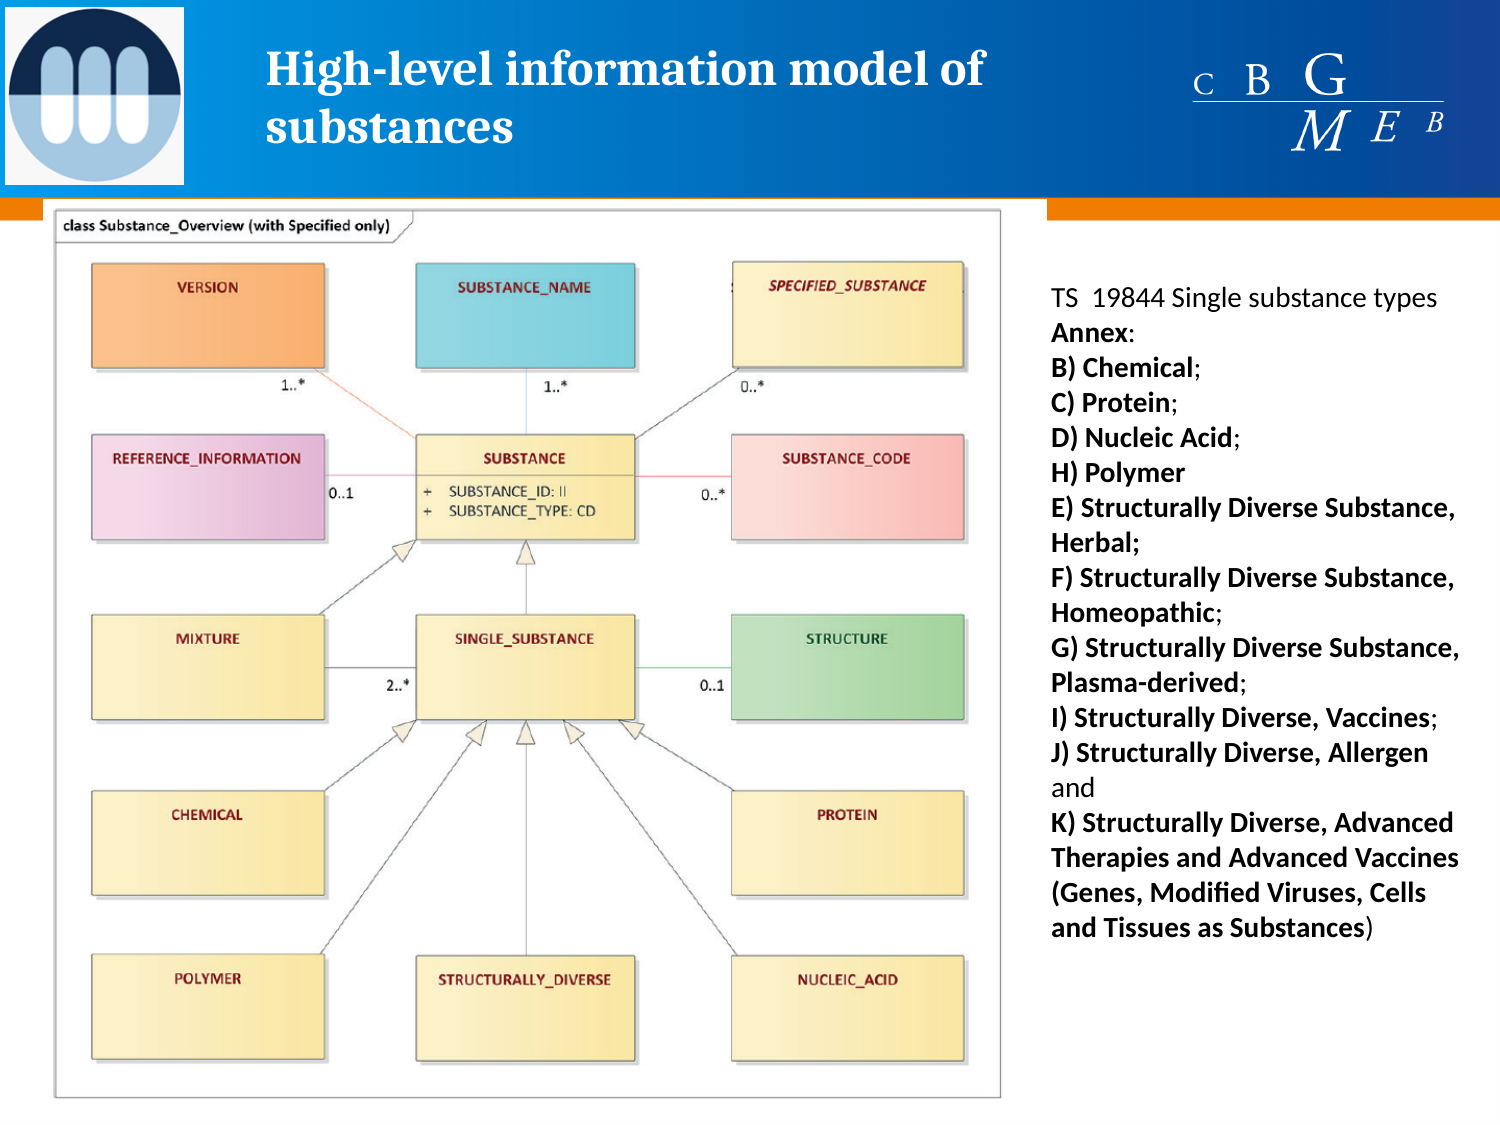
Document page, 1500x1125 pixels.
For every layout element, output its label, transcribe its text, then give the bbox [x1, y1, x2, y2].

text_box TS 19844 Single substance types Annex: B) Chemical; C) Protein; D) Nucleic Acid; H) Polymer E) Structurally Diverse Substance, Herbal; F) Structurally Diverse Substance, Homeopathic; G) Structurally Diverse Substance, Plasma-derived; I) Structurally Diverse, Vaccines; J) Structurally Diverse, Allergen and K) Structurally Diverse, Advanced Therapies and Advanced Vaccines (Genes, Modified Viruses, Cells and Tissues as Substances) [1047, 271, 1484, 951]
picture [0, 0, 1500, 1125]
title High-level information model of substances [265, 5, 1167, 154]
